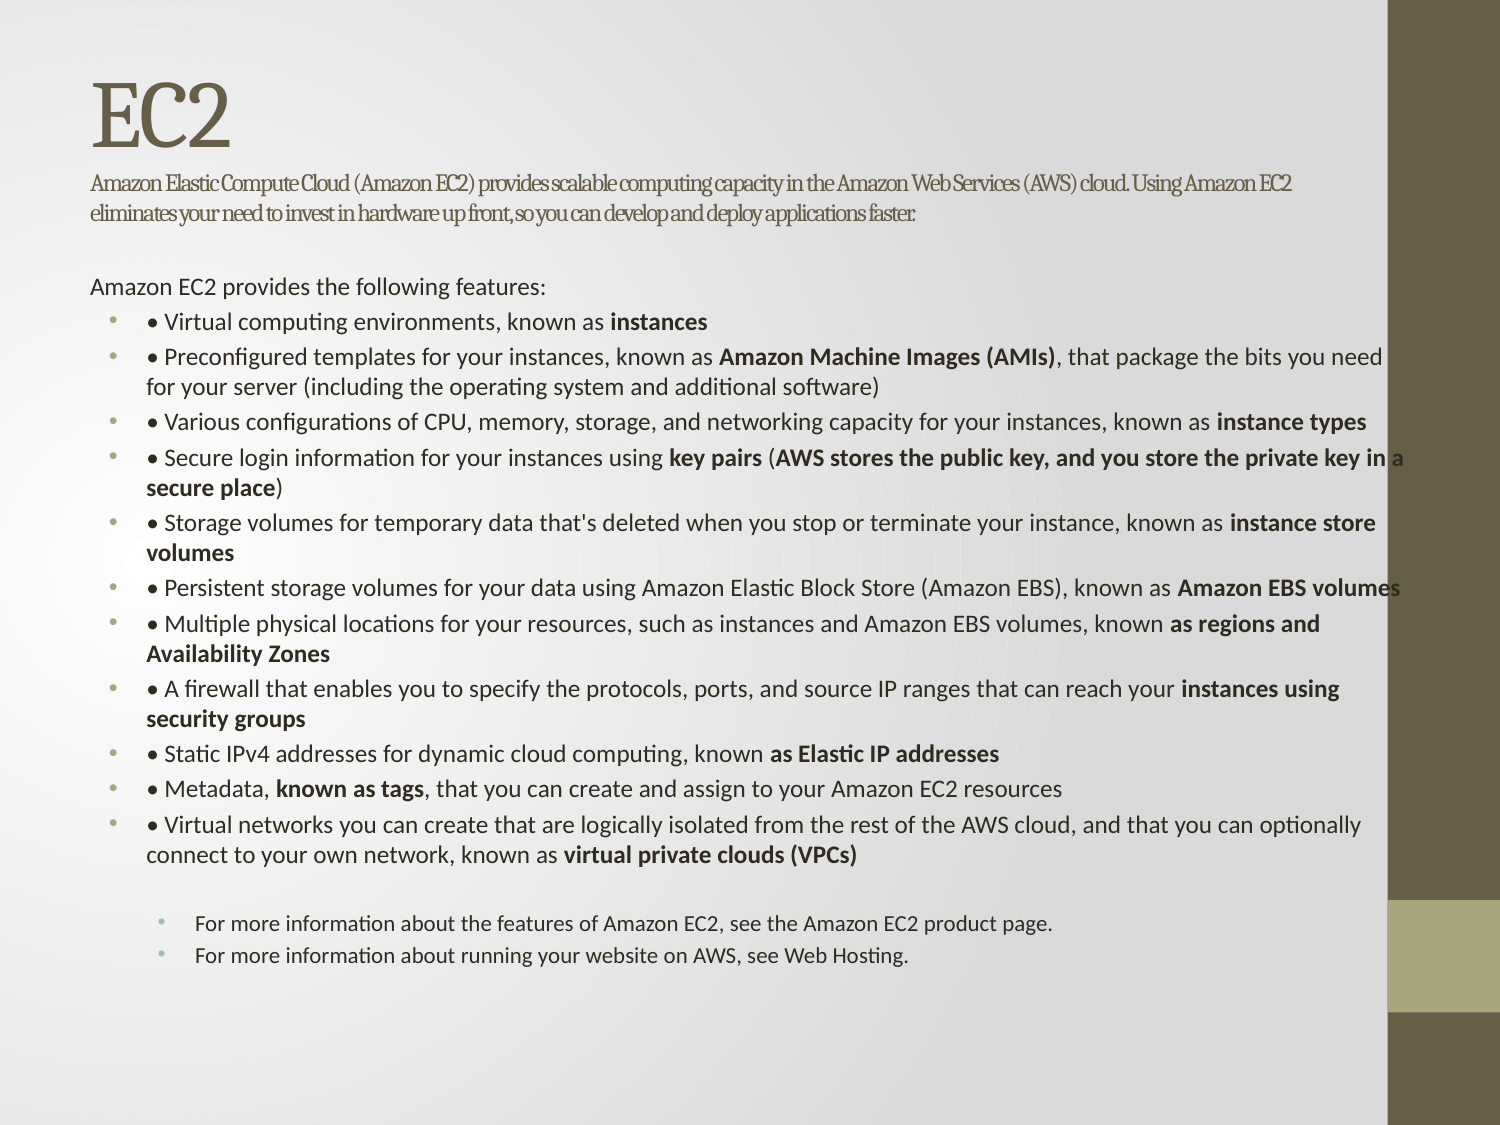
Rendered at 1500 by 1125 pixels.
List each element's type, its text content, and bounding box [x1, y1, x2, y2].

list Amazon EC2 provides the following features: • Virtual computing environments, known as instances • Preconﬁgured templates for your instances, known as Amazon Machine Images (AMIs), that package the bits you need for your server (including the operating system and additional software) • Various conﬁgurations of CPU, memory, storage, and networking capacity for your instances, known as instance types • Secure login information for your instances using key pairs (AWS stores the public key, and you store the private key in a secure place) • Storage volumes for temporary data that's deleted when you stop or terminate your instance, known as instance store volumes • Persistent storage volumes for your data using Amazon Elastic Block Store (Amazon EBS), known as Amazon EBS volumes • Multiple physical locations for your resources, such as instances and Amazon EBS volumes, known as regions and Availability Zones • A ﬁrewall that enables you to specify the protocols, ports, and source IP ranges that can reach your instances using security groups • Static IPv4 addresses for dynamic cloud computing, known as Elastic IP addresses • Metadata, known as tags, that you can create and assign to your Amazon EC2 resources • Virtual networks you can create that are logically isolated from the rest of the AWS cloud, and that you can optionally connect to your own network, known as virtual private clouds (VPCs) For more information about the features of Amazon EC2, see the Amazon EC2 product page. For more information about running your website on AWS, see Web Hosting. [75, 262, 1425, 1000]
title EC2 Amazon Elastic Compute Cloud (Amazon EC2) provides scalable computing capacity in the Amazon Web Services (AWS) cloud. Using Amazon EC2 eliminates your need to invest in hardware up front, so you can develop and deploy applications faster. [75, 45, 1325, 233]
